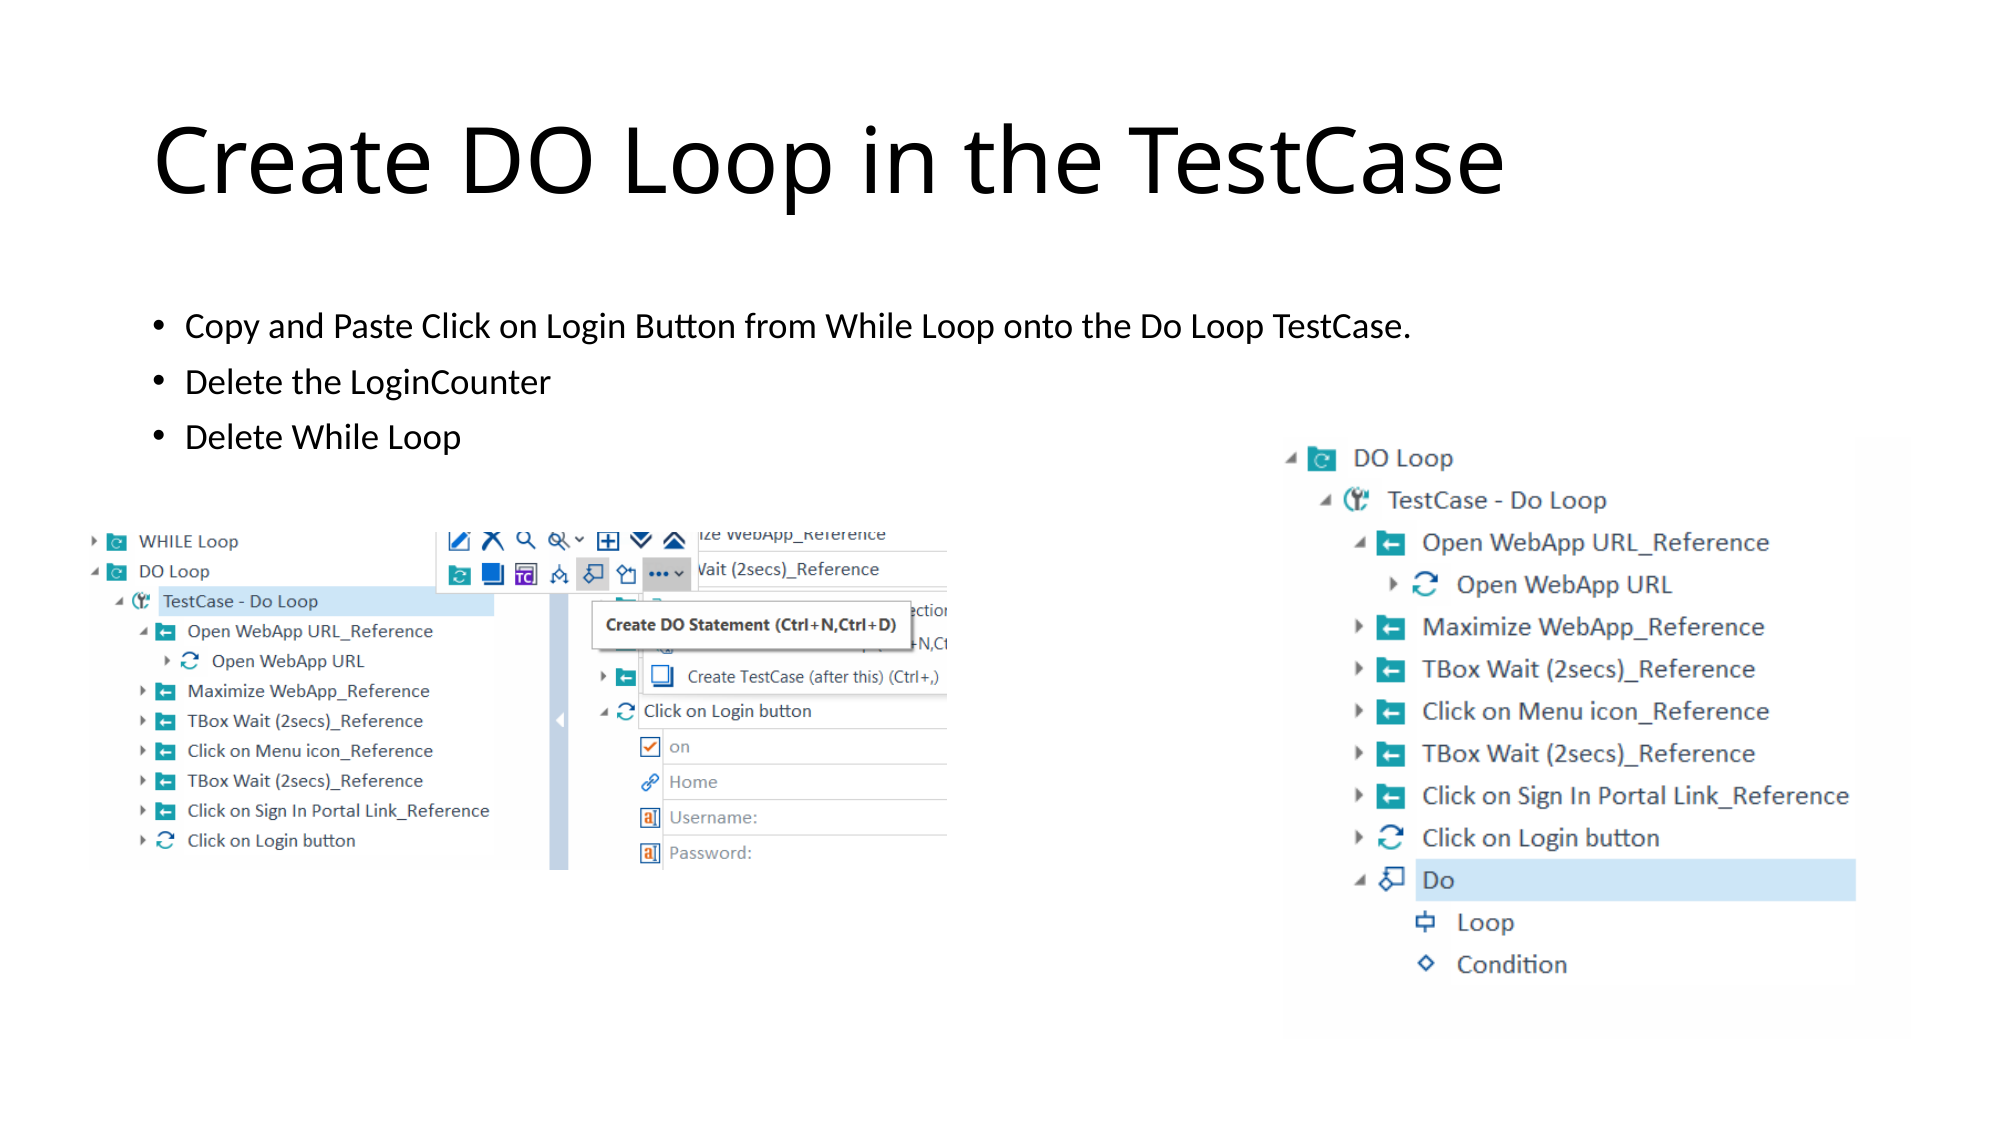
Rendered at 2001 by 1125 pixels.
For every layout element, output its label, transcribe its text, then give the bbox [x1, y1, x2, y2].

title Create DO Loop in the TestCase [137, 55, 1960, 273]
picture [1283, 437, 1911, 1039]
list Copy and Paste Click on Login Button from While Loop onto the Do Loop TestCase. Delete the LoginCounter Delete While Loop [137, 299, 1863, 467]
picture [89, 532, 947, 870]
